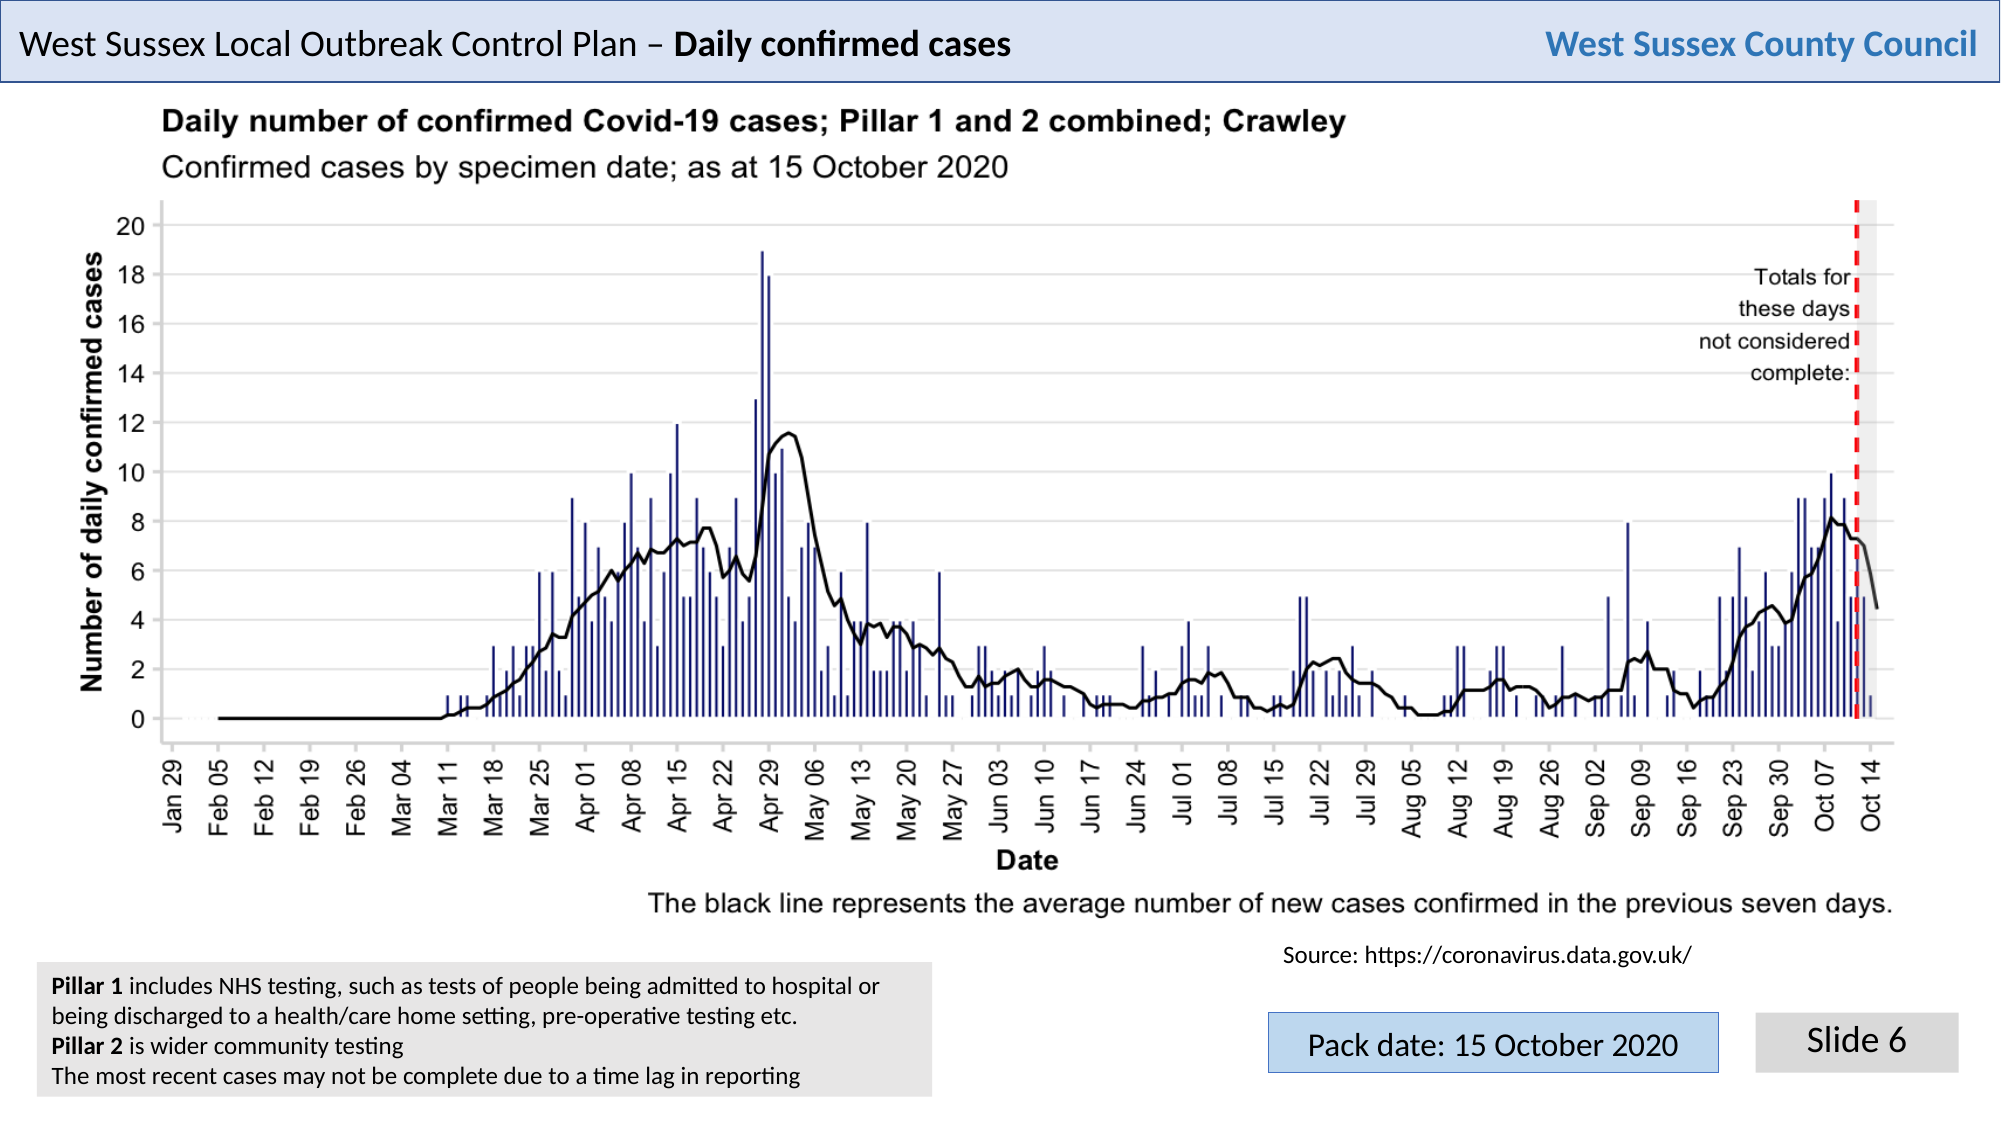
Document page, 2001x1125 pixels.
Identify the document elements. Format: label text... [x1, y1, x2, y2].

list Slide 6 [1755, 1012, 1959, 1073]
picture [63, 91, 1912, 935]
list Source: https://coronavirus.data.gov.uk/ [1268, 935, 1912, 995]
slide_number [1268, 1012, 1719, 1073]
